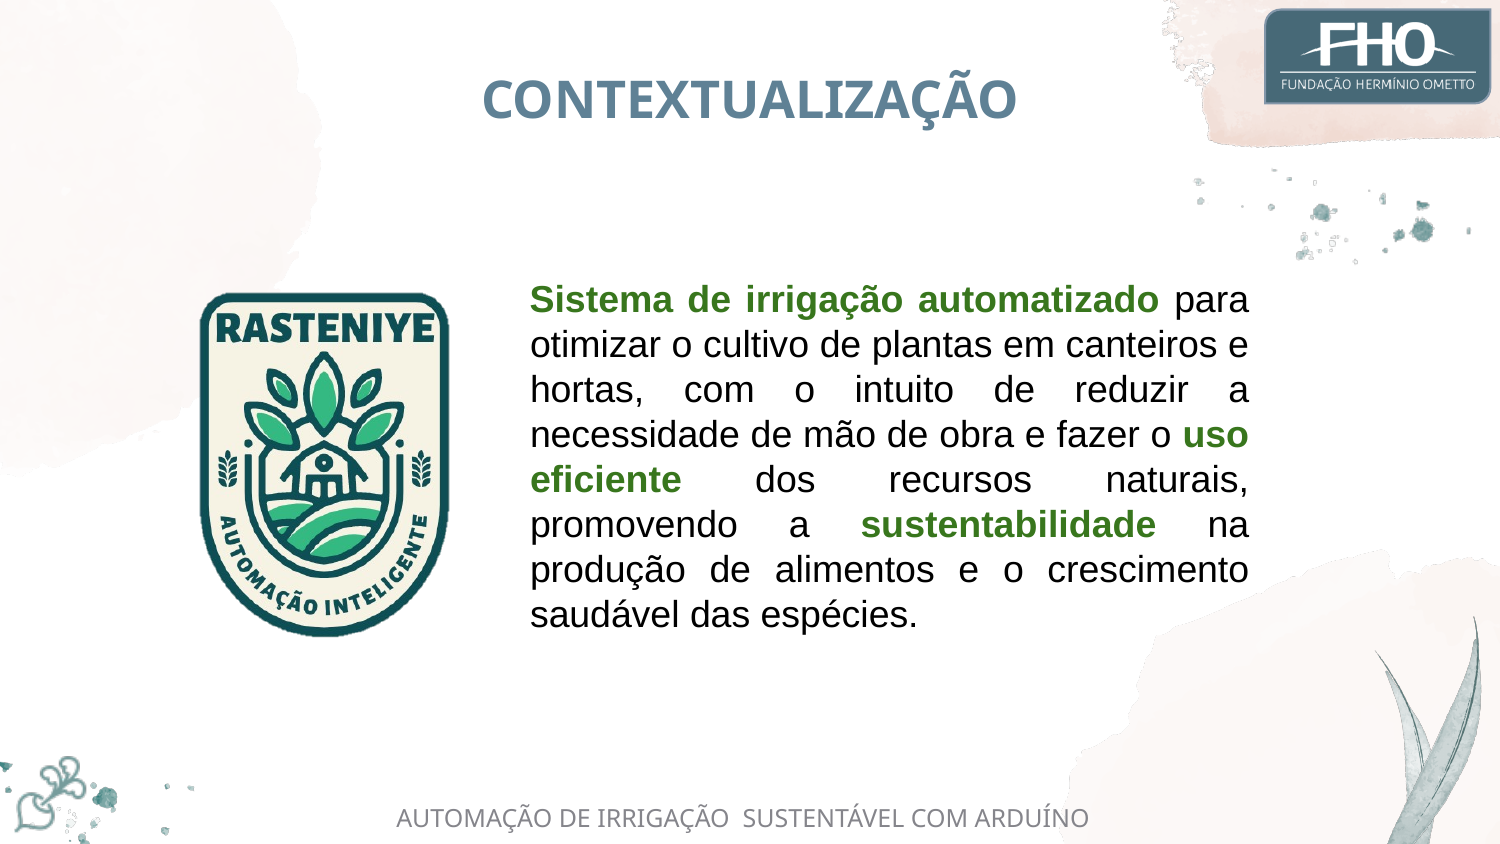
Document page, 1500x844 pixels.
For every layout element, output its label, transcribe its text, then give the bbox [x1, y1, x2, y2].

text_box Sistema de irrigação automatizado para otimizar o cultivo de plantas em canteiros e hortas, com o intuito de reduzir a necessidade de mão de obra e fazer o uso eficiente dos recursos naturais, promovendo a sustentabilidade na produção de alimentos e o crescimento saudável das espécies. [533, 259, 1279, 584]
text_box Resultados obtidos [1394, 173, 1500, 327]
subtitle AUTOMAÇÃO DE IRRIGAÇÃO SUSTENTÁVEL COM ARDUÍNO [381, 787, 1119, 844]
picture [1141, 0, 1500, 398]
picture [0, 707, 314, 844]
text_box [1264, 9, 1491, 104]
picture [1260, 592, 1500, 844]
picture [118, 253, 530, 676]
title CONTEXTUALIZAÇÃO [272, 65, 1139, 142]
text_box Resultados obtidos [1139, 173, 1249, 259]
